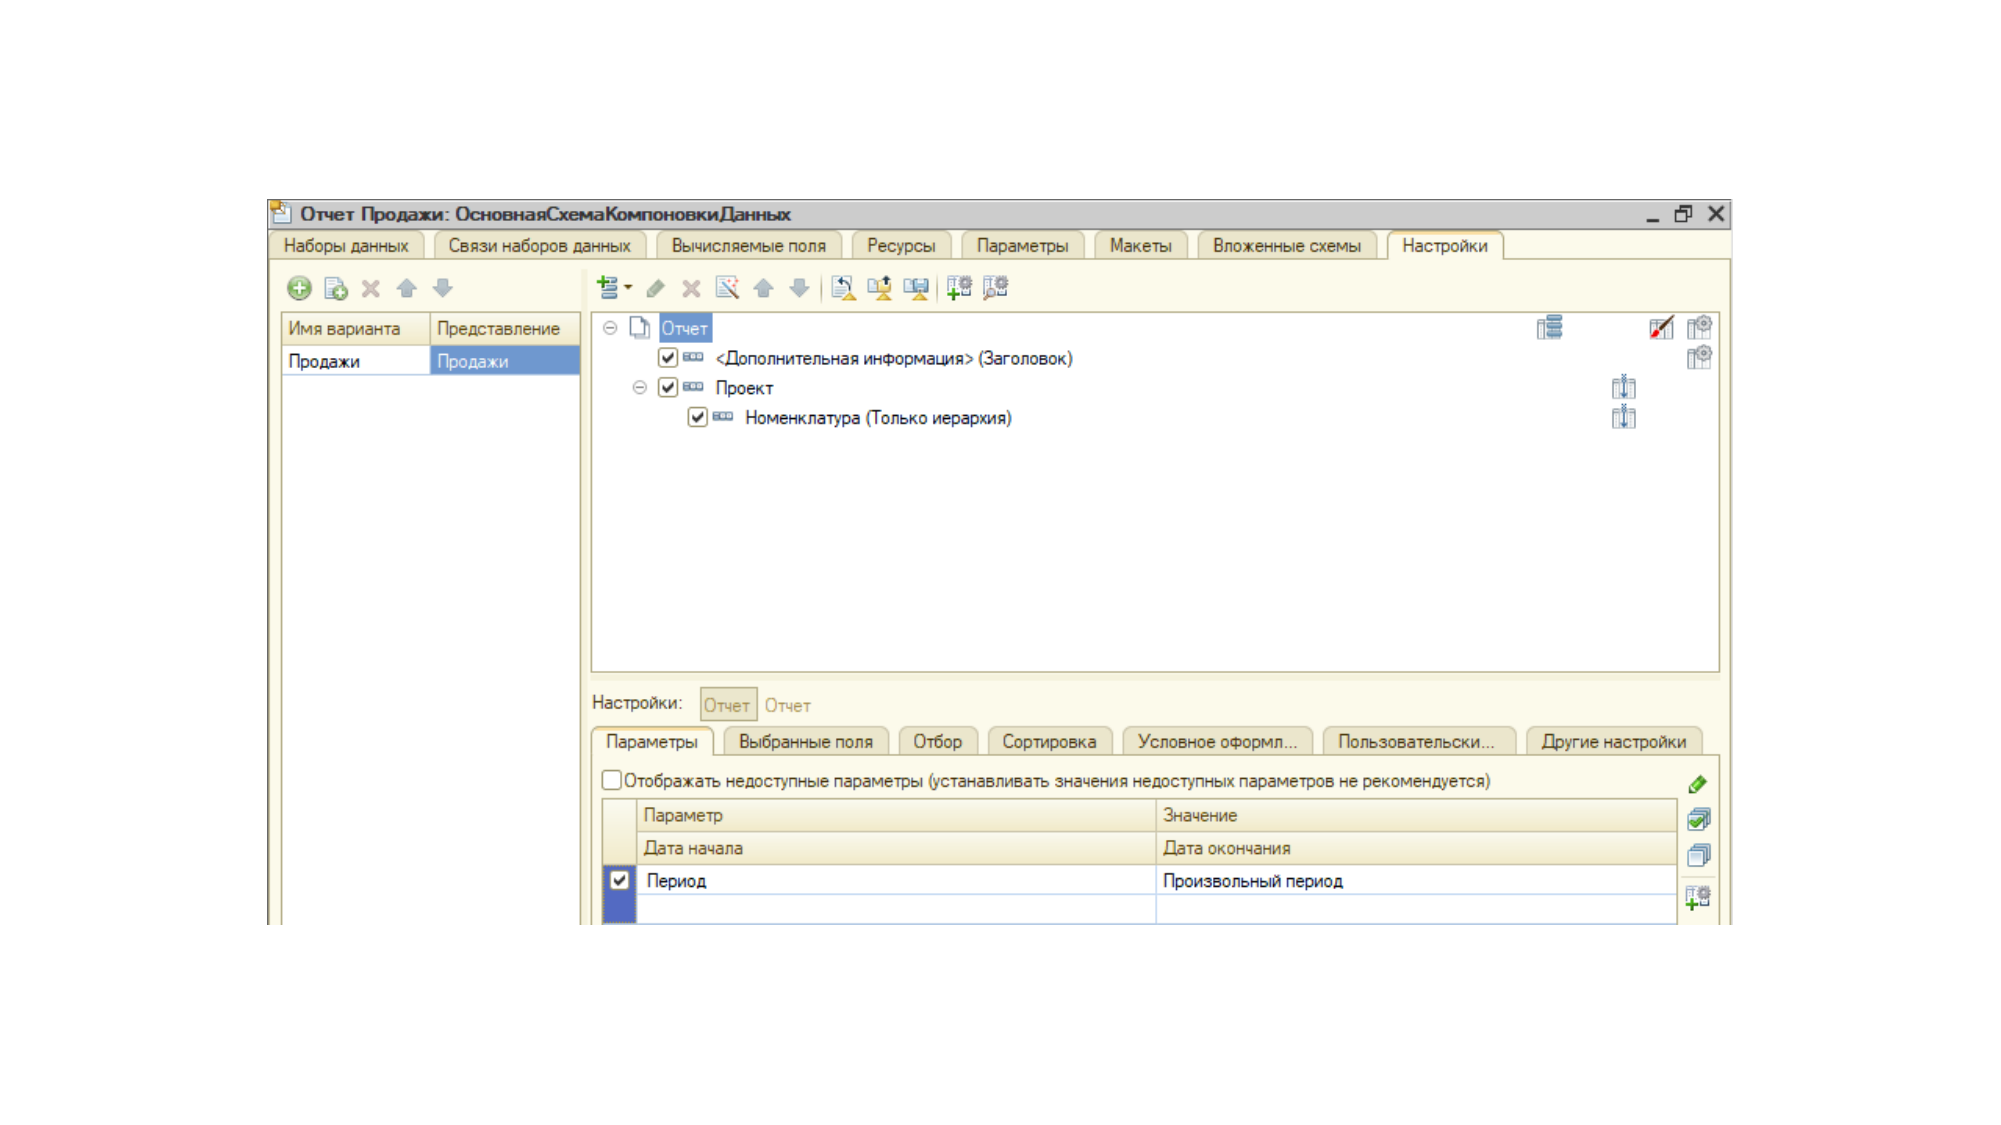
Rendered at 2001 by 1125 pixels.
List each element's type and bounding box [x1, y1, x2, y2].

picture [267, 199, 1733, 925]
